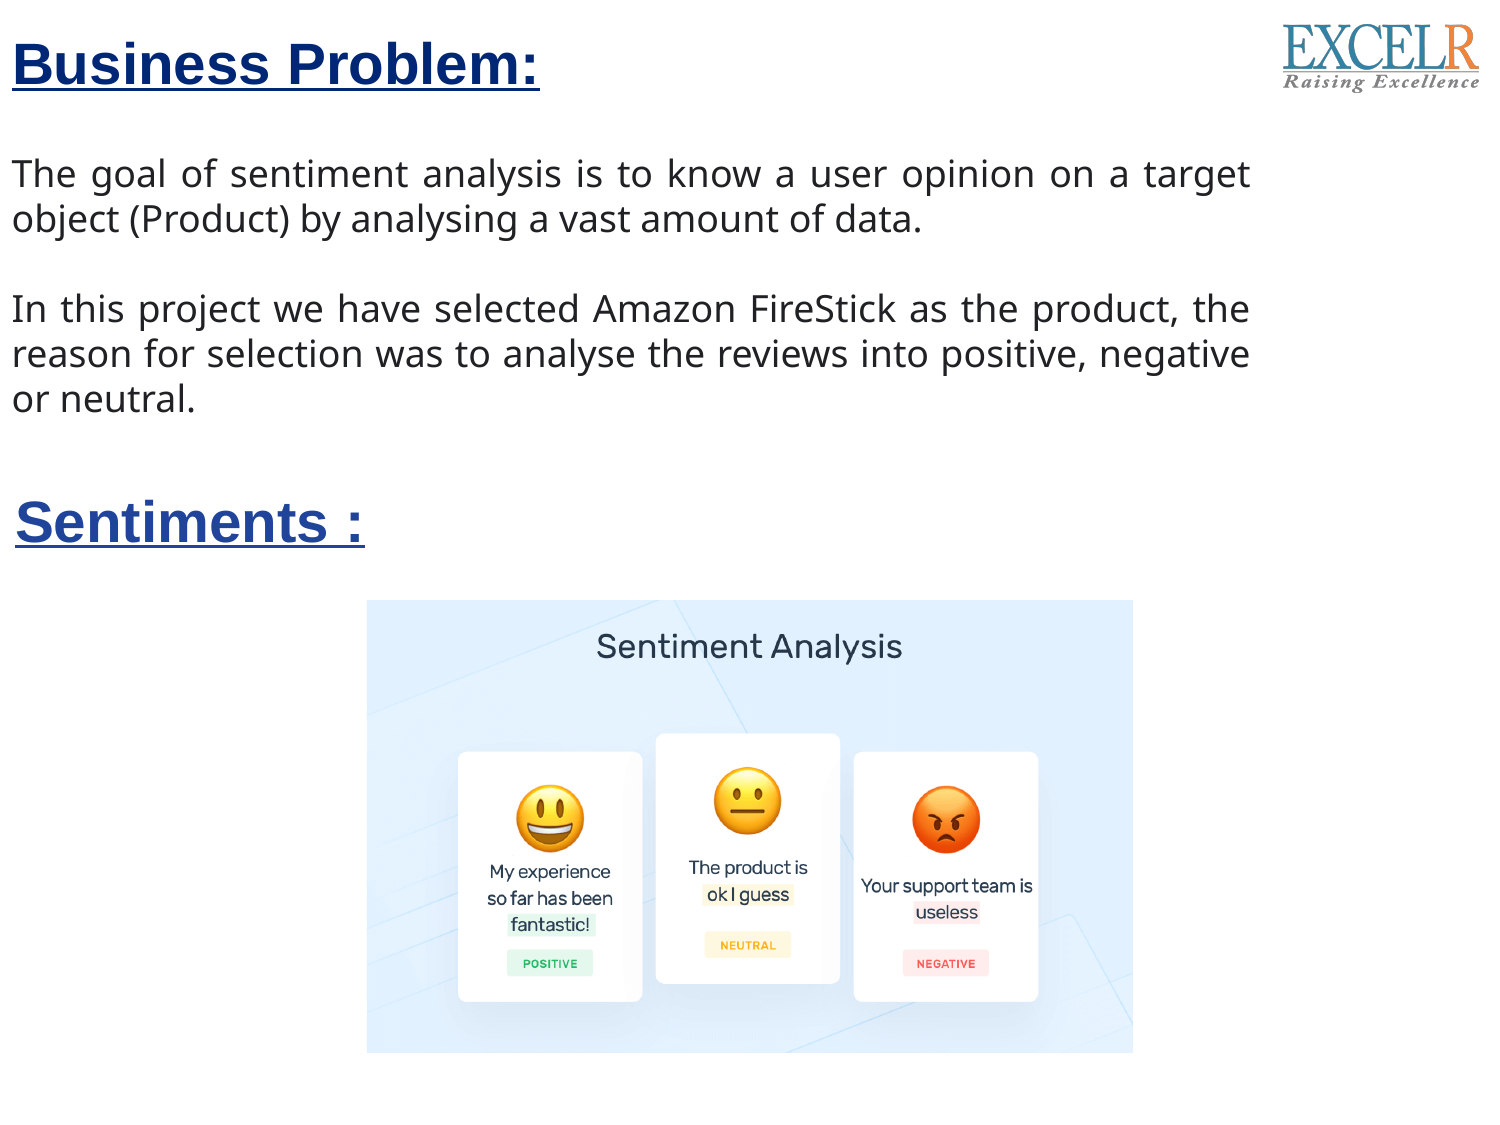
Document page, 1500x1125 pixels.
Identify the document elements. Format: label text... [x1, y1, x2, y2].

text_box Business Problem: [4, 18, 565, 104]
picture [366, 599, 1134, 1053]
text_box Sentiments : [7, 476, 414, 562]
text_box The goal of sentiment analysis is to know a user opinion on a target object (Product) by analysing a vast amount of data. In this project we have selected Amazon FireStick as the product, the reason for selection was to analyse the reviews into positive, negative or neutral. [4, 142, 1260, 428]
picture [1283, 24, 1479, 93]
